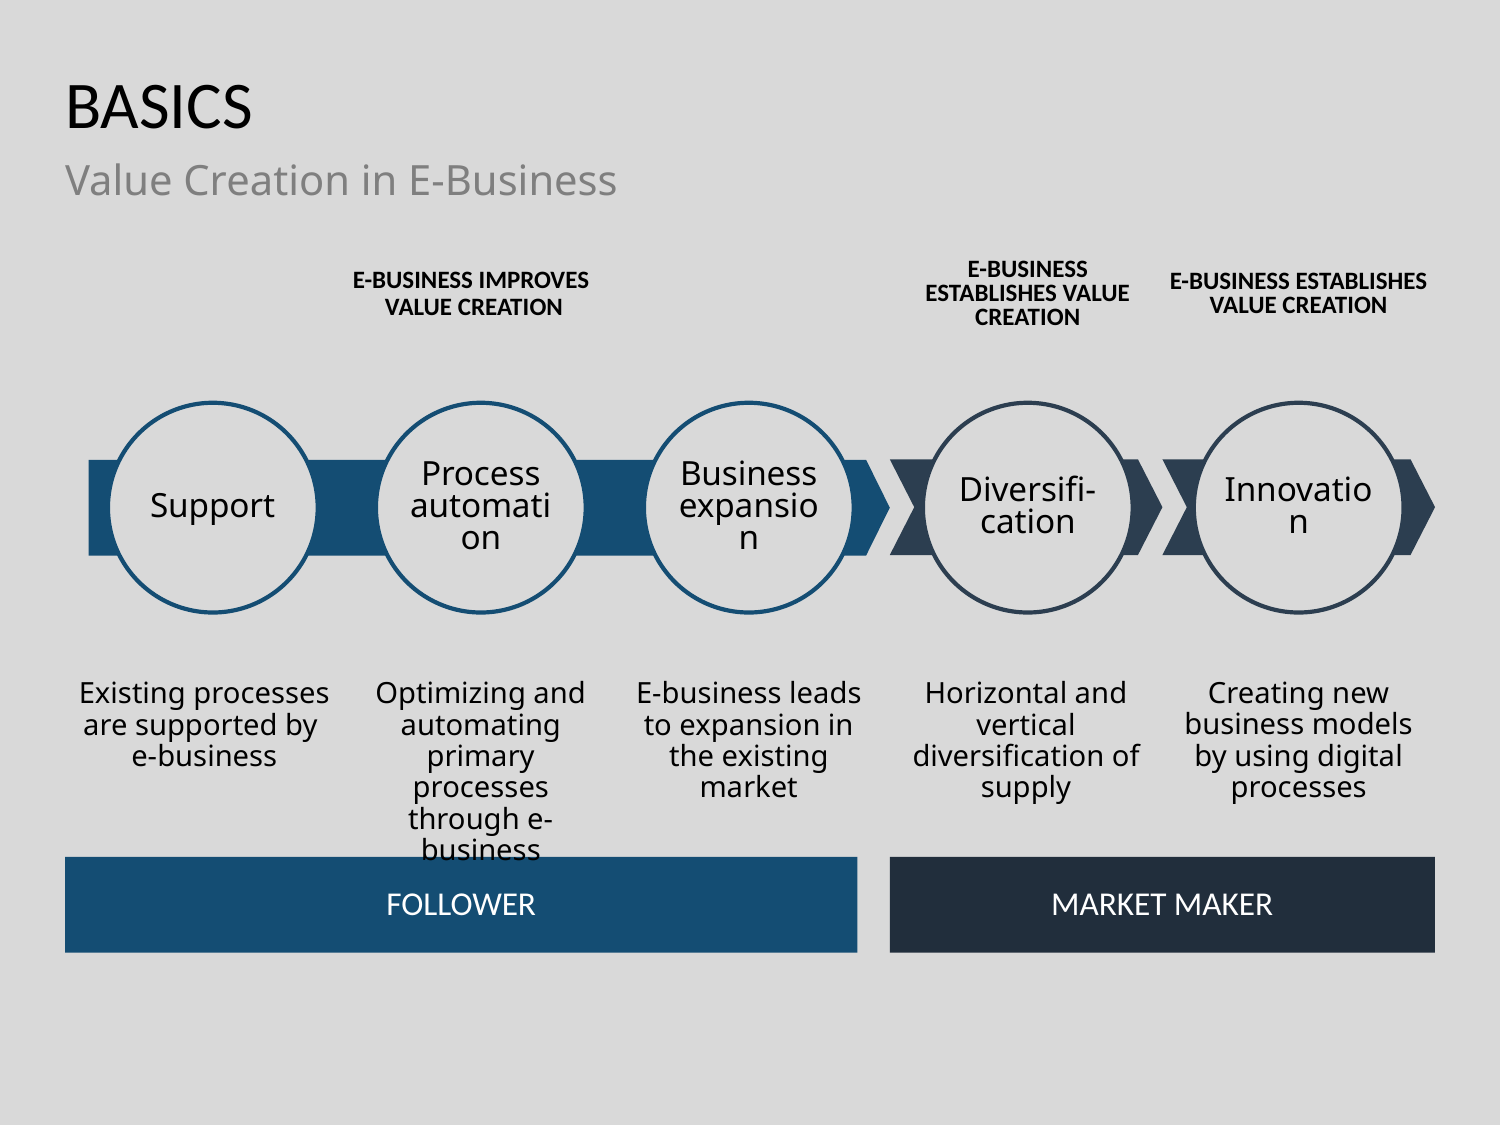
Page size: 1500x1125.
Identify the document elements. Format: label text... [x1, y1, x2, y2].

text_box [308, 457, 386, 558]
text_box [887, 457, 933, 558]
text_box [86, 457, 118, 558]
text_box Existing processes are supported by e-business [68, 670, 341, 834]
title BASICS [64, 70, 1435, 159]
text_box [1160, 457, 1203, 558]
text_box [1123, 457, 1165, 558]
text_box E-BUSINESS ESTABLISHES VALUE CREATION [1160, 245, 1437, 345]
text_box Support [105, 400, 320, 615]
text_box E-business leads to expansion in the existing market [623, 670, 875, 834]
text_box Creating new business models by using digital processes [1172, 670, 1425, 831]
text_box [1394, 457, 1437, 558]
text_box Process automation [373, 400, 588, 615]
text_box [844, 457, 892, 558]
text_box MARKET MAKER [888, 855, 1437, 955]
list Value Creation in E-Business [64, 159, 1435, 248]
text_box FOLLOWER [63, 855, 860, 955]
text_box Optimizing and automating primary processes through e-business [355, 670, 607, 834]
text_box Diversifi-cation [920, 400, 1135, 615]
text_box Horizontal and vertical diversification of supply [900, 670, 1152, 834]
text_box Innovation [1191, 400, 1406, 615]
text_box E-BUSINESS IMPROVES VALUE CREATION [88, 244, 860, 344]
text_box [576, 457, 654, 558]
text_box Business expansion [641, 400, 856, 615]
text_box E-BUSINESS ESTABLISHES VALUE CREATION [899, 244, 1156, 344]
